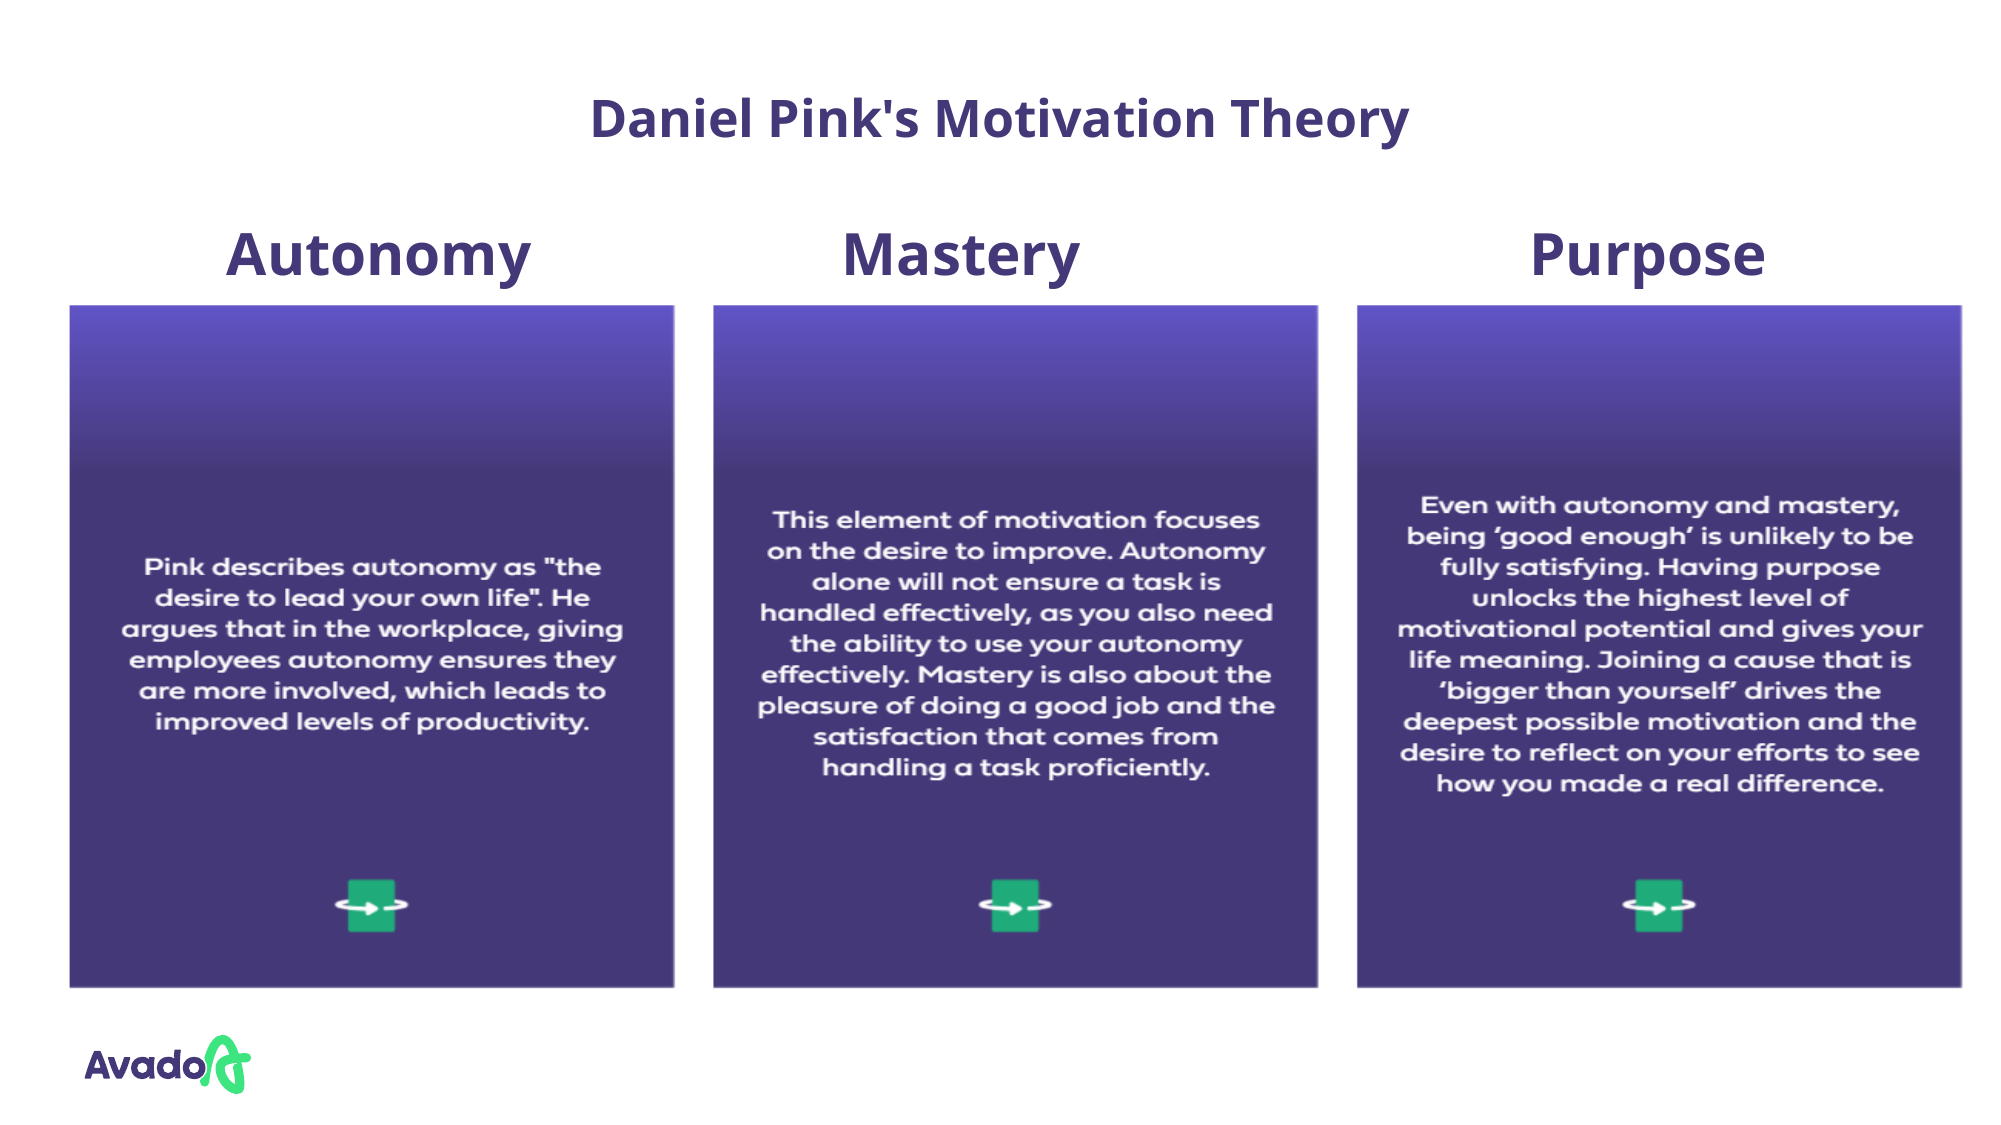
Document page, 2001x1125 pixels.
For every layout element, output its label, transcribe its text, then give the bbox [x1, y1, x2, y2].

text_box Mastery [659, 210, 1263, 272]
picture [36, 272, 2000, 1022]
text_box Autonomy [77, 209, 681, 272]
text_box Purpose [1346, 209, 1950, 272]
title Daniel Pink's Motivation Theory [536, 40, 1464, 156]
